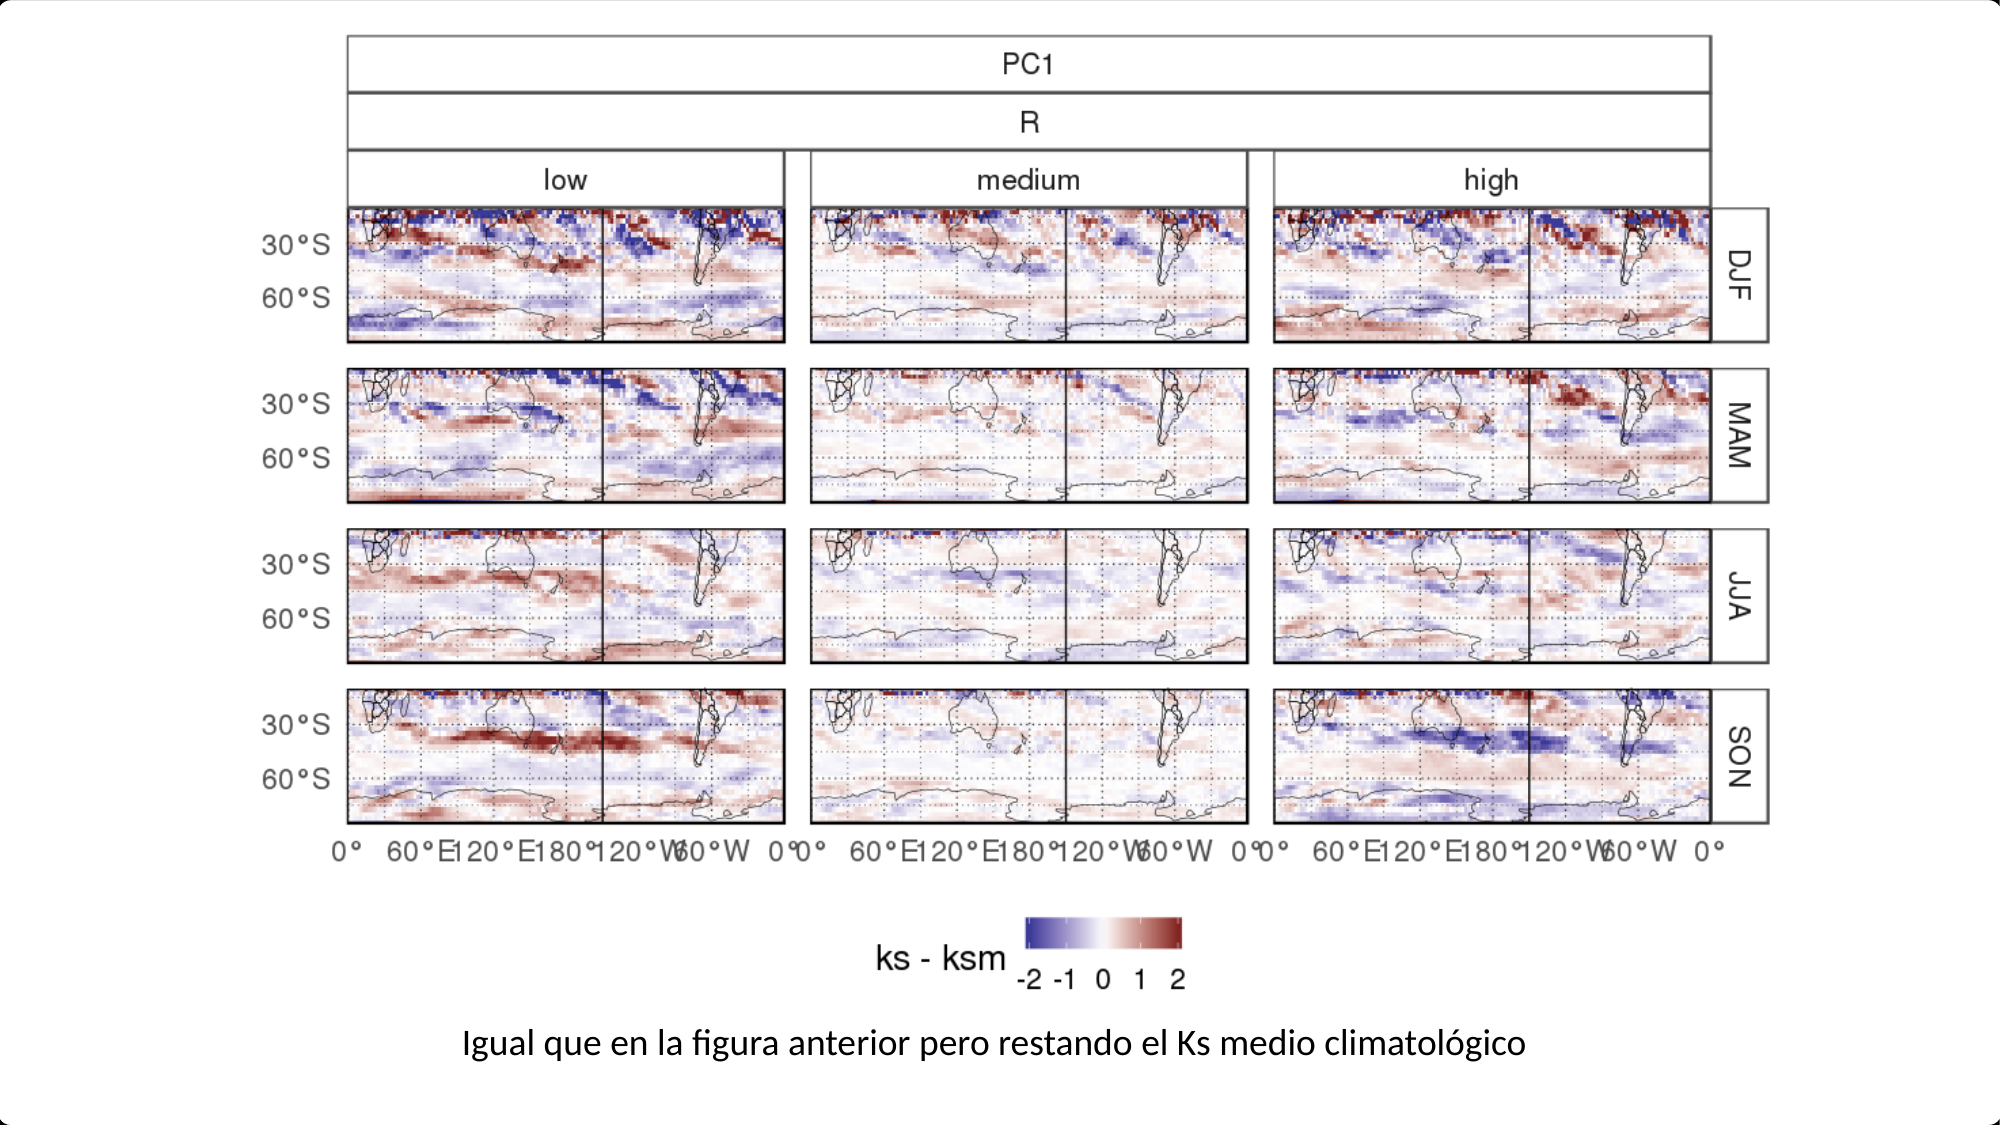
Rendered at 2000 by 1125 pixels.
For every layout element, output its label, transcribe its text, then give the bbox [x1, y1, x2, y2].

text_box Igual que en la figura anterior pero restando el Ks medio climatológico [29, 1010, 1961, 1094]
picture [160, 20, 1827, 1011]
